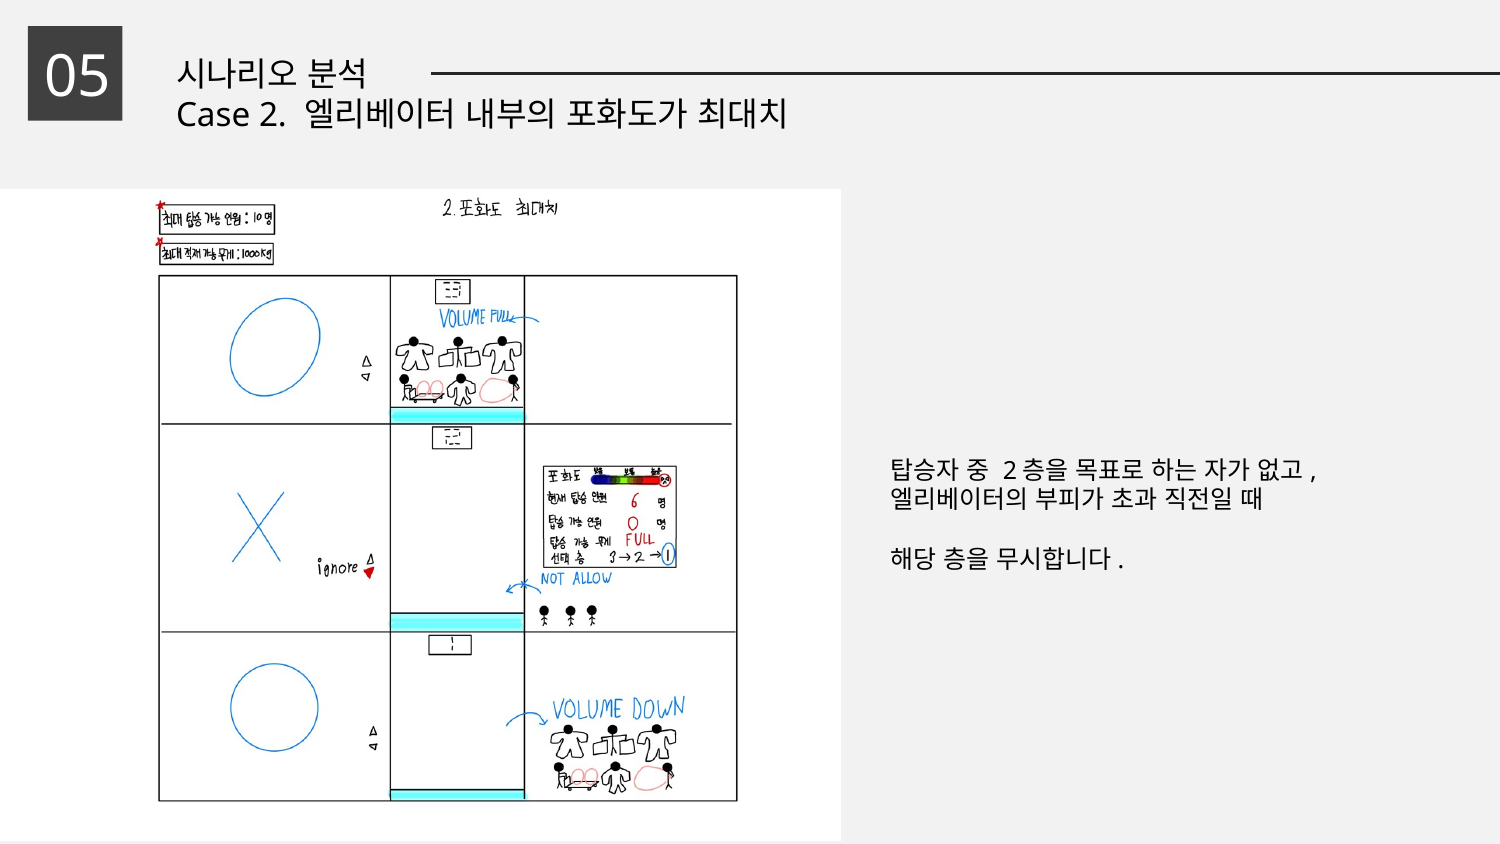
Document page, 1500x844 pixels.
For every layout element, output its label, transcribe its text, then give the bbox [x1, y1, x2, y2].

text_box 탑승자 중 2층을 목표로 하는 자가 없고, 엘리베이터의 부피가 초과 직전일 때 해당 층을 무시합니다. [876, 446, 1332, 582]
picture [0, 189, 841, 841]
text_box [26, 24, 125, 123]
text_box 05 [29, 30, 126, 116]
text_box 시나리오 분석 Case 2. 엘리베이터 내부의 포화도가 최대치 [161, 45, 805, 141]
